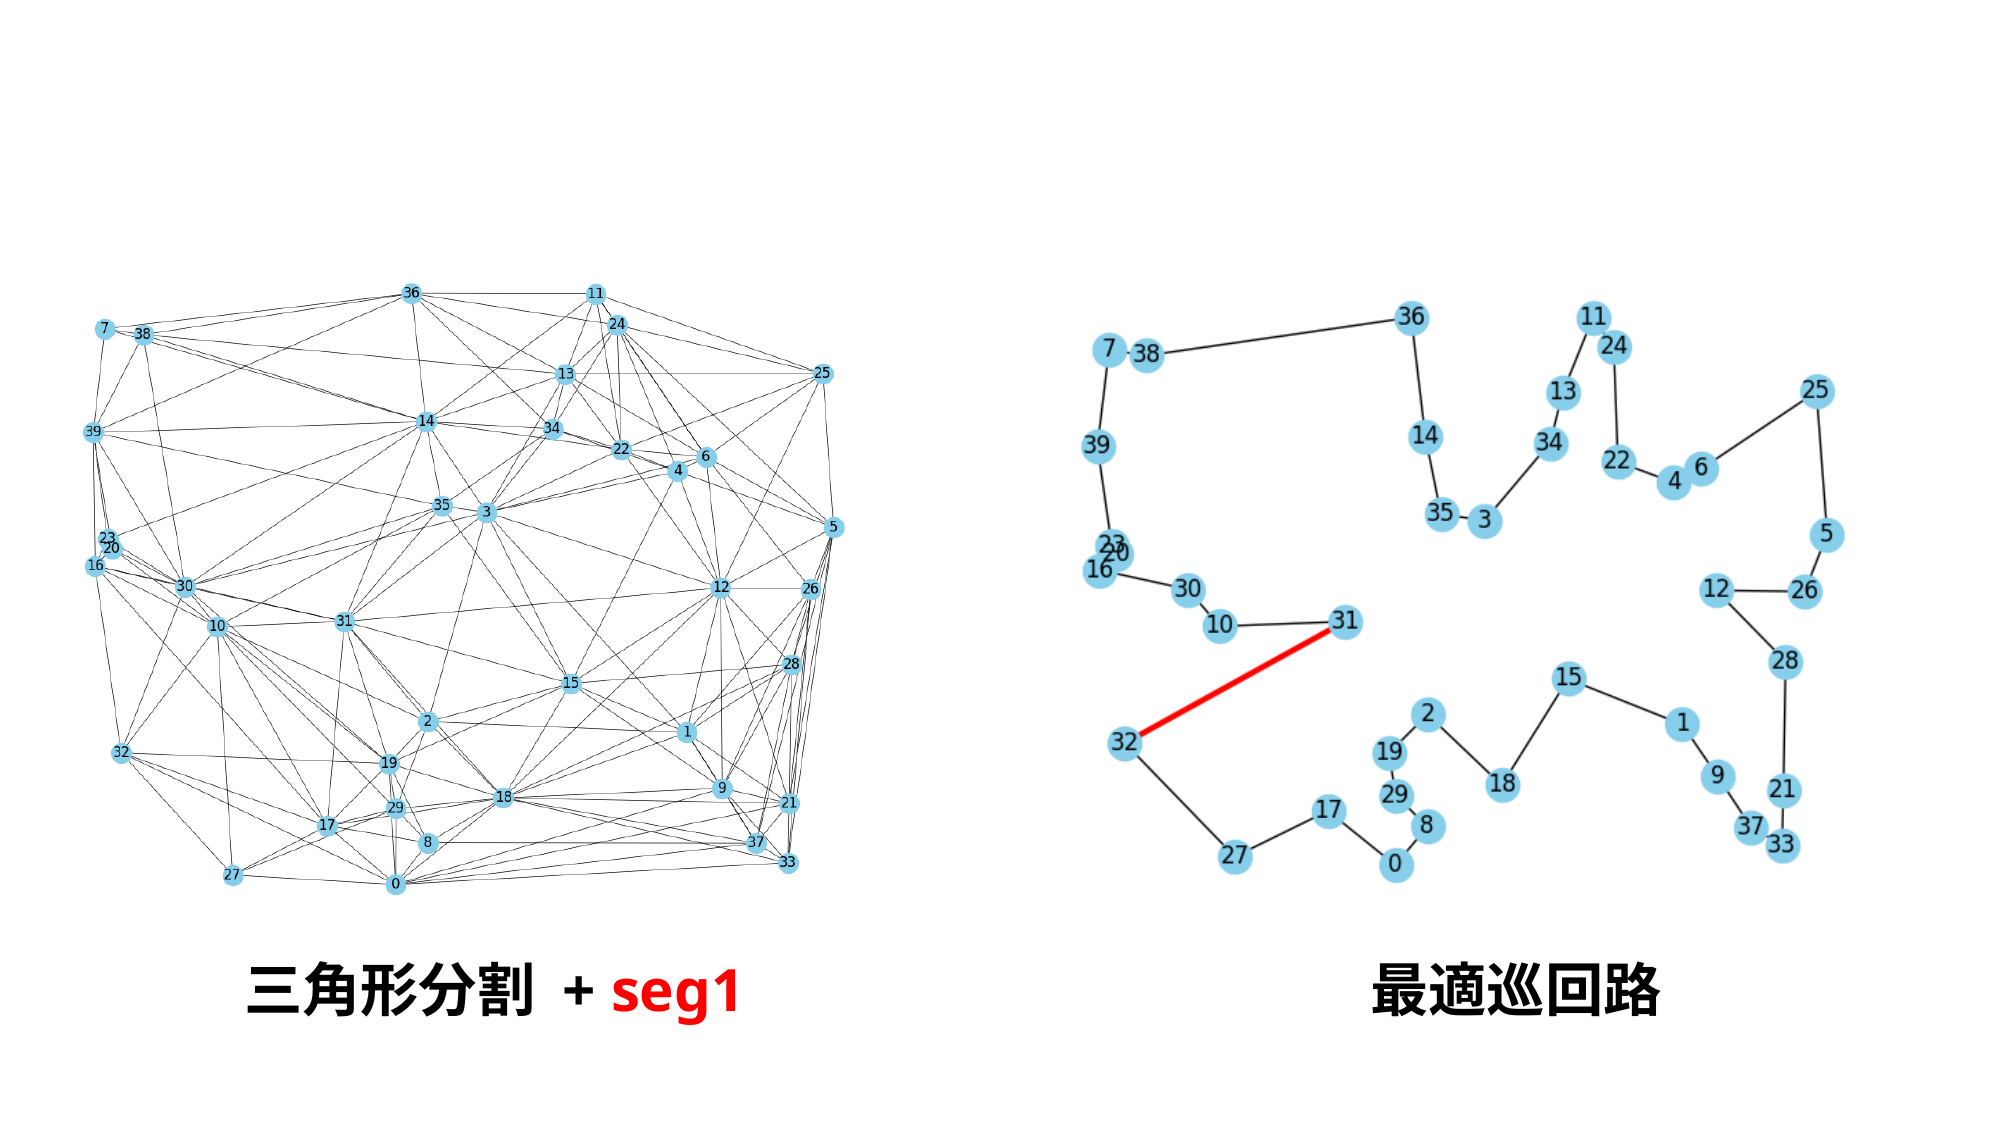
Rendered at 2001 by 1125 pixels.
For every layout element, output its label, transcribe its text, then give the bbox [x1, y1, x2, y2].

text_box 三角形分割 + seg1 [229, 947, 760, 1031]
text_box 最適巡回路 [1355, 945, 1677, 1031]
picture [1020, 259, 1905, 923]
picture [14, 230, 911, 947]
